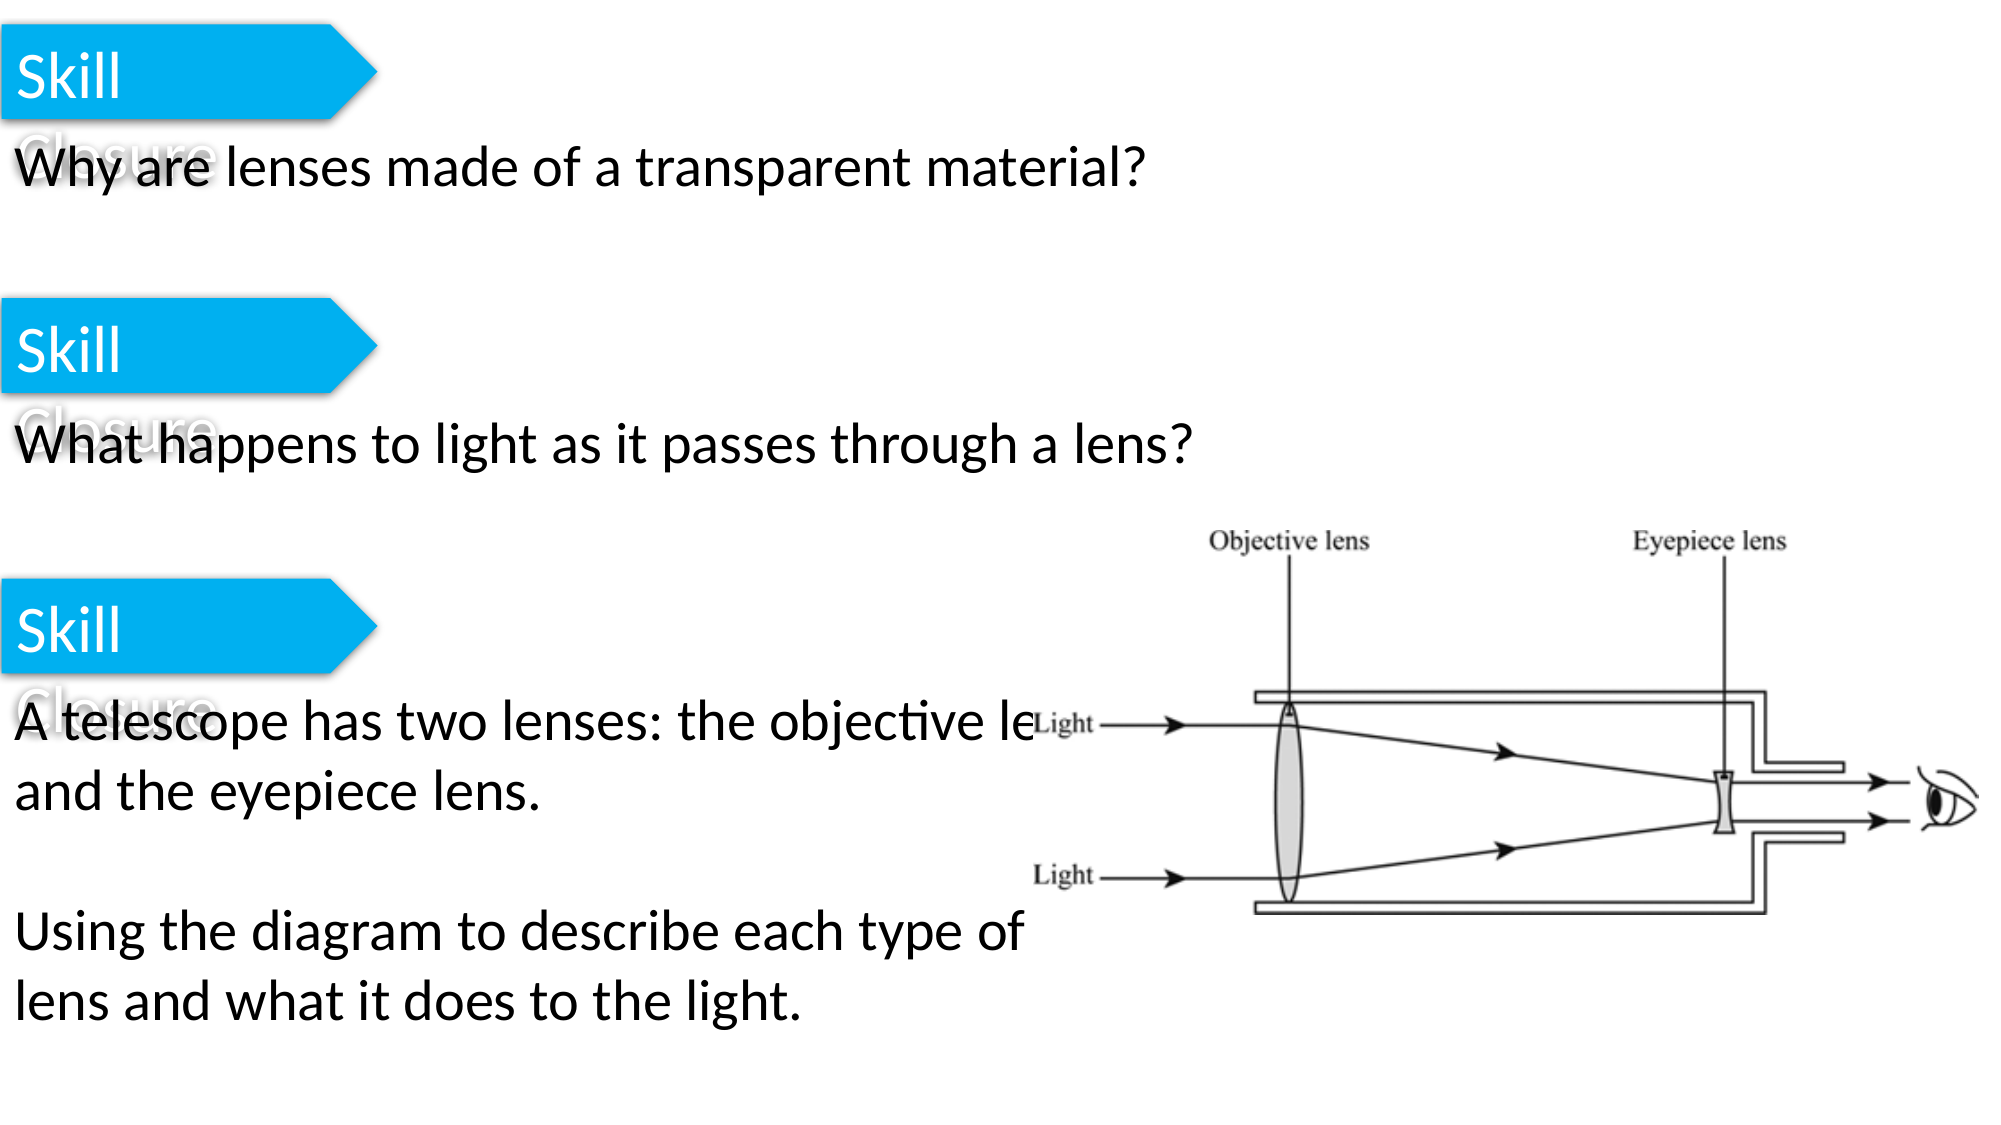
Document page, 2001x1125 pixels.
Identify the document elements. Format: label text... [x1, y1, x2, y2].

text_box Skill Closure [1, 24, 378, 119]
text_box Skill Closure [1, 578, 378, 674]
picture [1033, 530, 1979, 915]
text_box Skill Closure [1, 298, 378, 393]
text_box What happens to light as it passes through a lens? [0, 397, 1879, 483]
text_box A telescope has two lenses: the objective lens and the eyepiece lens. Using the diagram to describe each type of lens and what it does to the light. [0, 674, 1110, 1040]
text_box Why are lenses made of a transparent material? [0, 120, 1958, 205]
